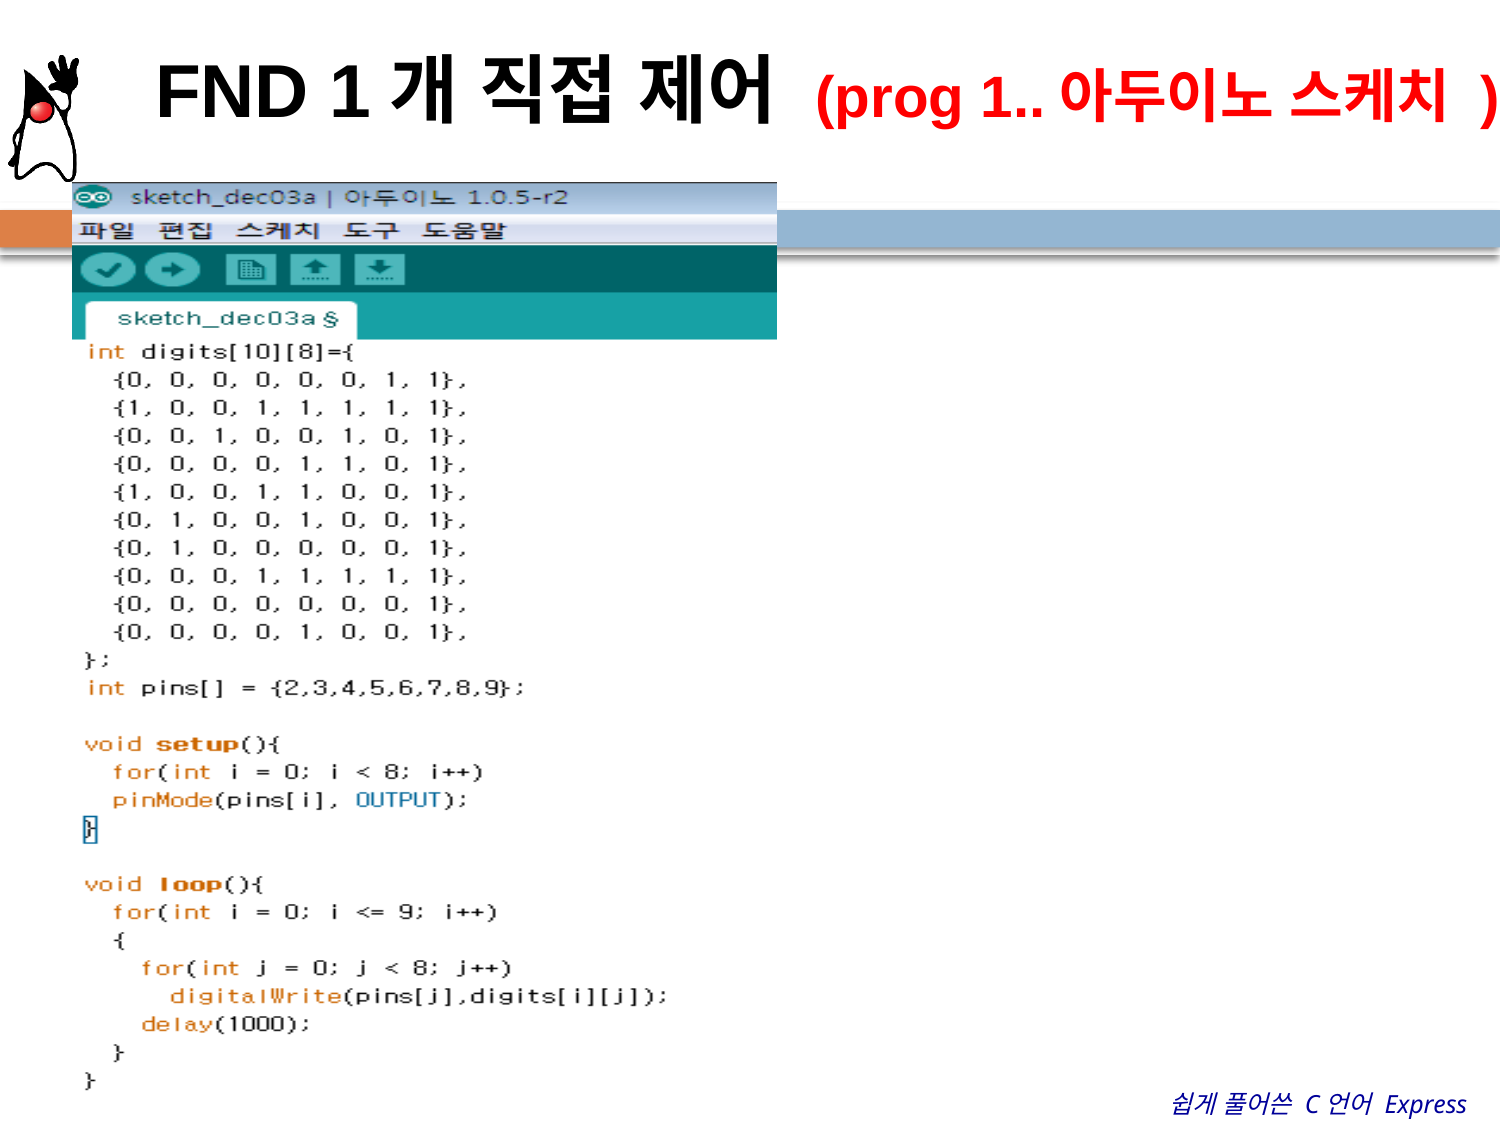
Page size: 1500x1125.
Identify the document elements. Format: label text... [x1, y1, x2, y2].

text_box FND 1개 직접 제어 (prog 1..아두이노 스케치 ) [140, 35, 1500, 141]
picture [8, 55, 777, 1105]
